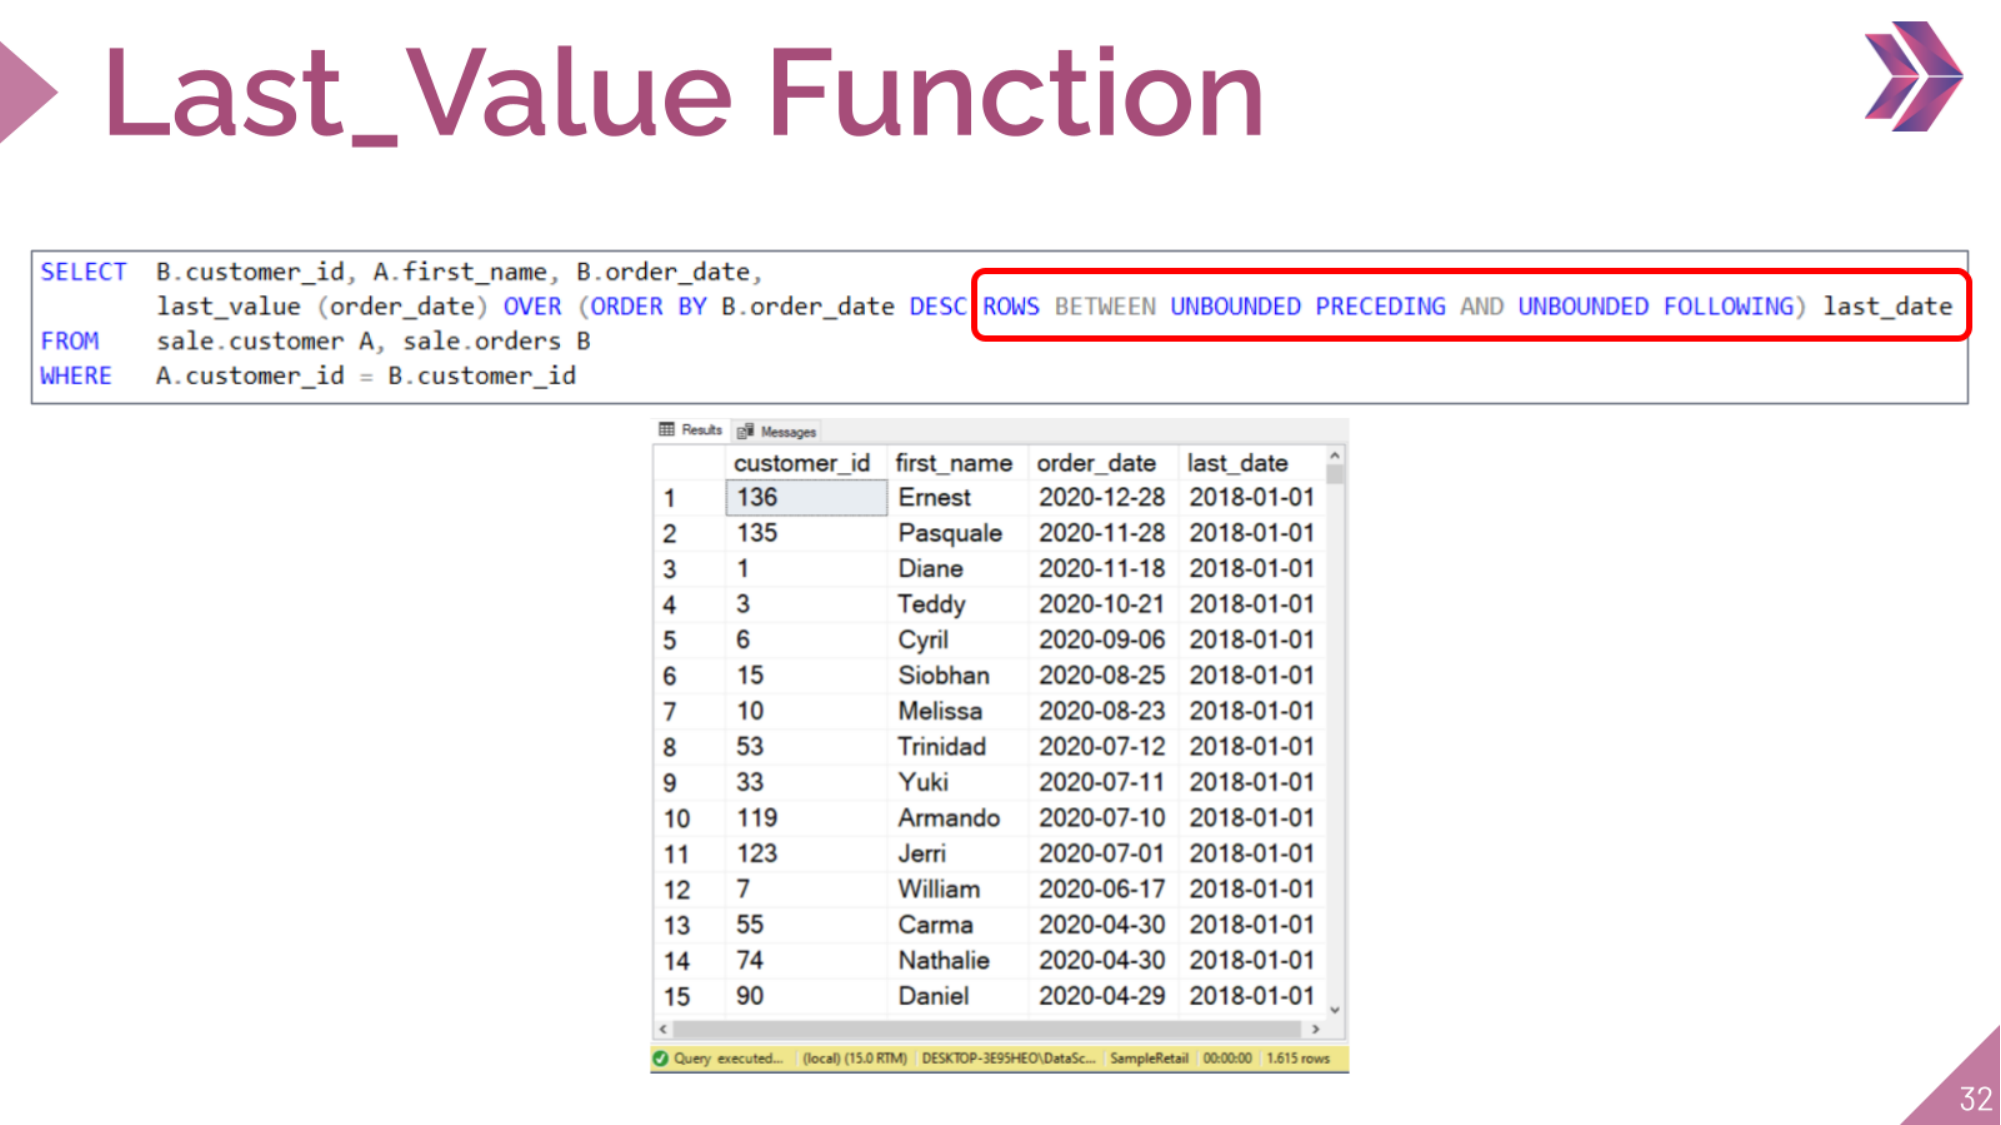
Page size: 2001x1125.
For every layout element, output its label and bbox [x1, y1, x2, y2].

list [0, 0, 2000, 1125]
